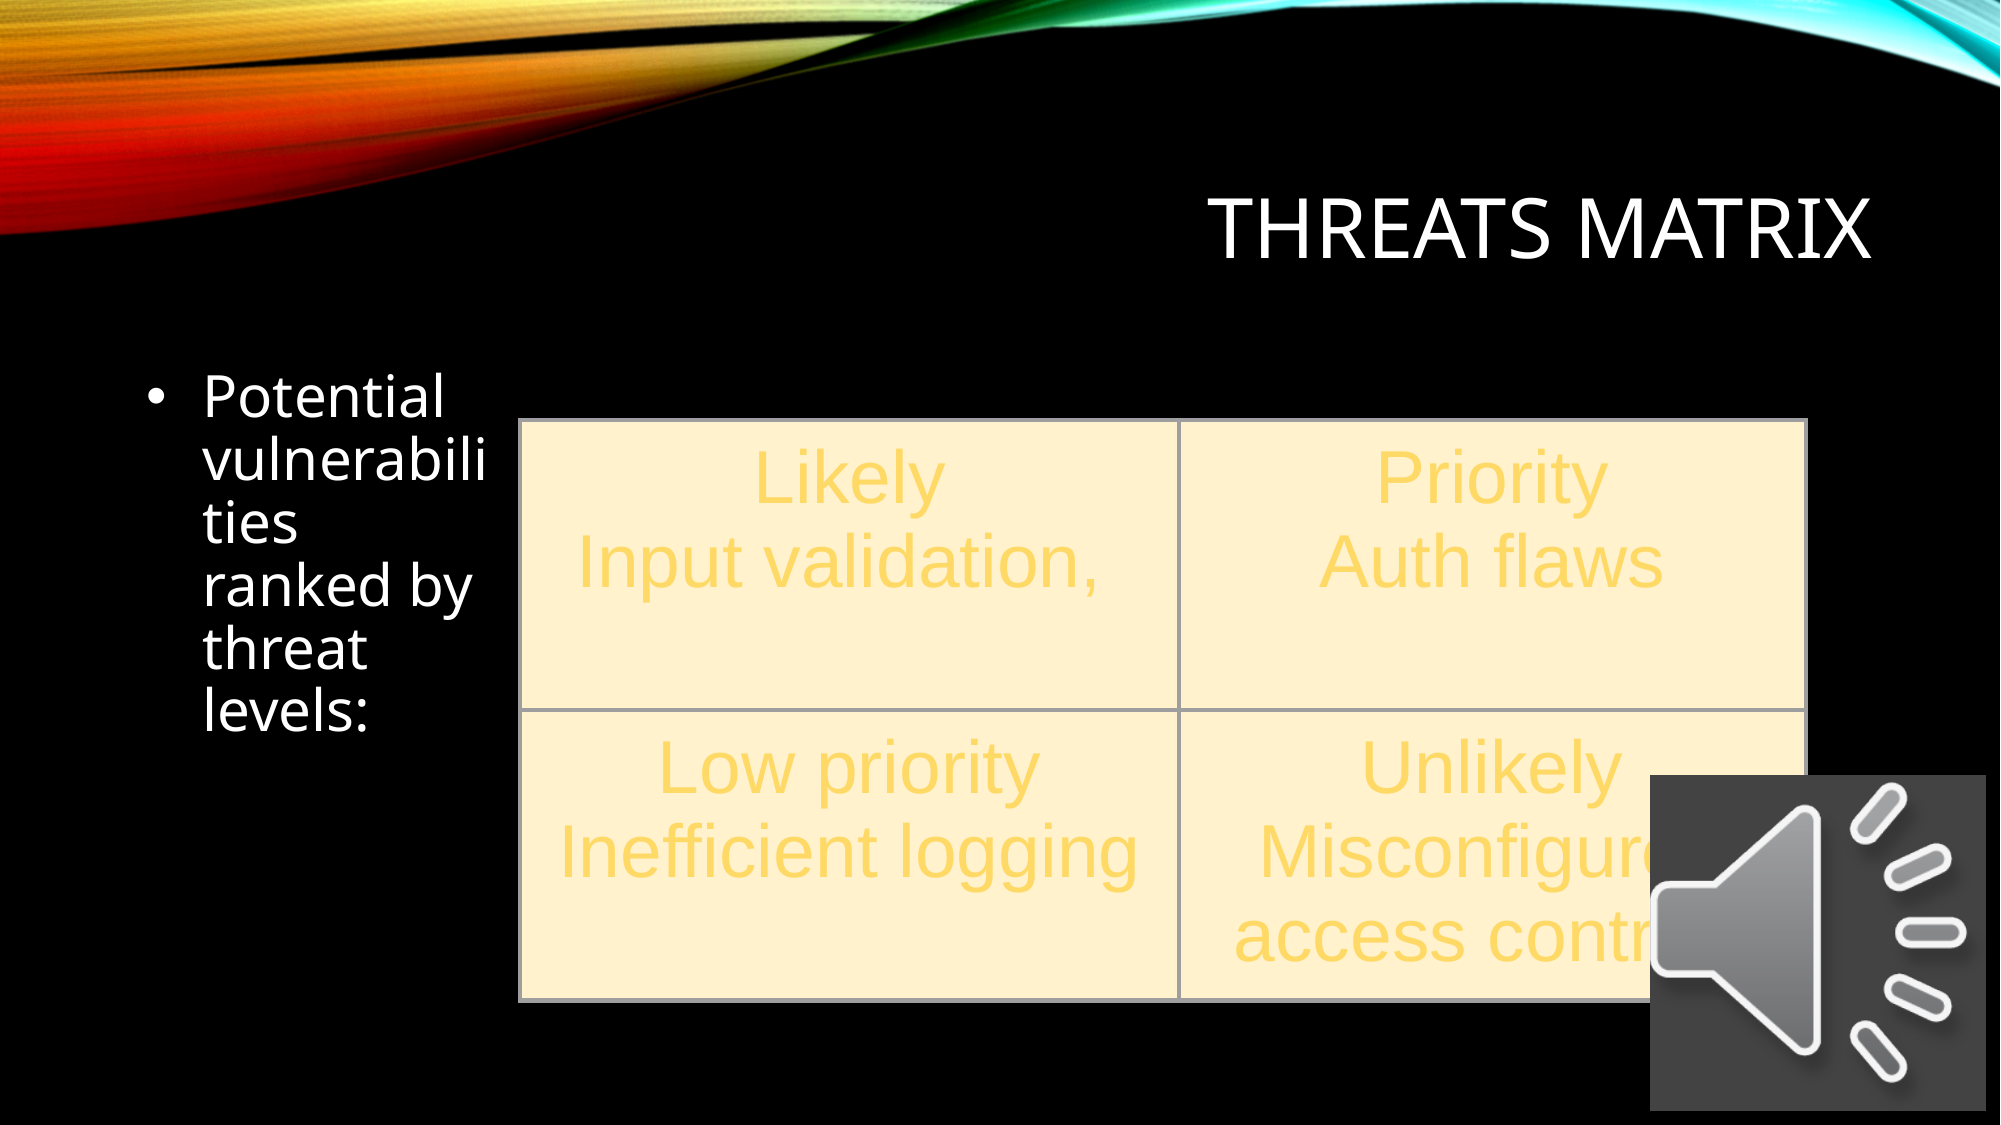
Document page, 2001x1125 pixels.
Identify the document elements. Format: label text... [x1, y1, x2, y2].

title THREATS MATRIX [474, 125, 1888, 338]
table_cell Low priority Inefficient logging [522, 712, 1177, 998]
picture [1648, 773, 1987, 1112]
picture [0, 0, 2000, 237]
table_header Likely Input validation, [522, 422, 1177, 708]
table_header Priority Auth flaws [1181, 422, 1804, 708]
table_cell Unlikely Misconfigured access controls [1181, 712, 1804, 998]
list Potential vulnerabilities ranked by threat levels: [112, 360, 521, 1021]
